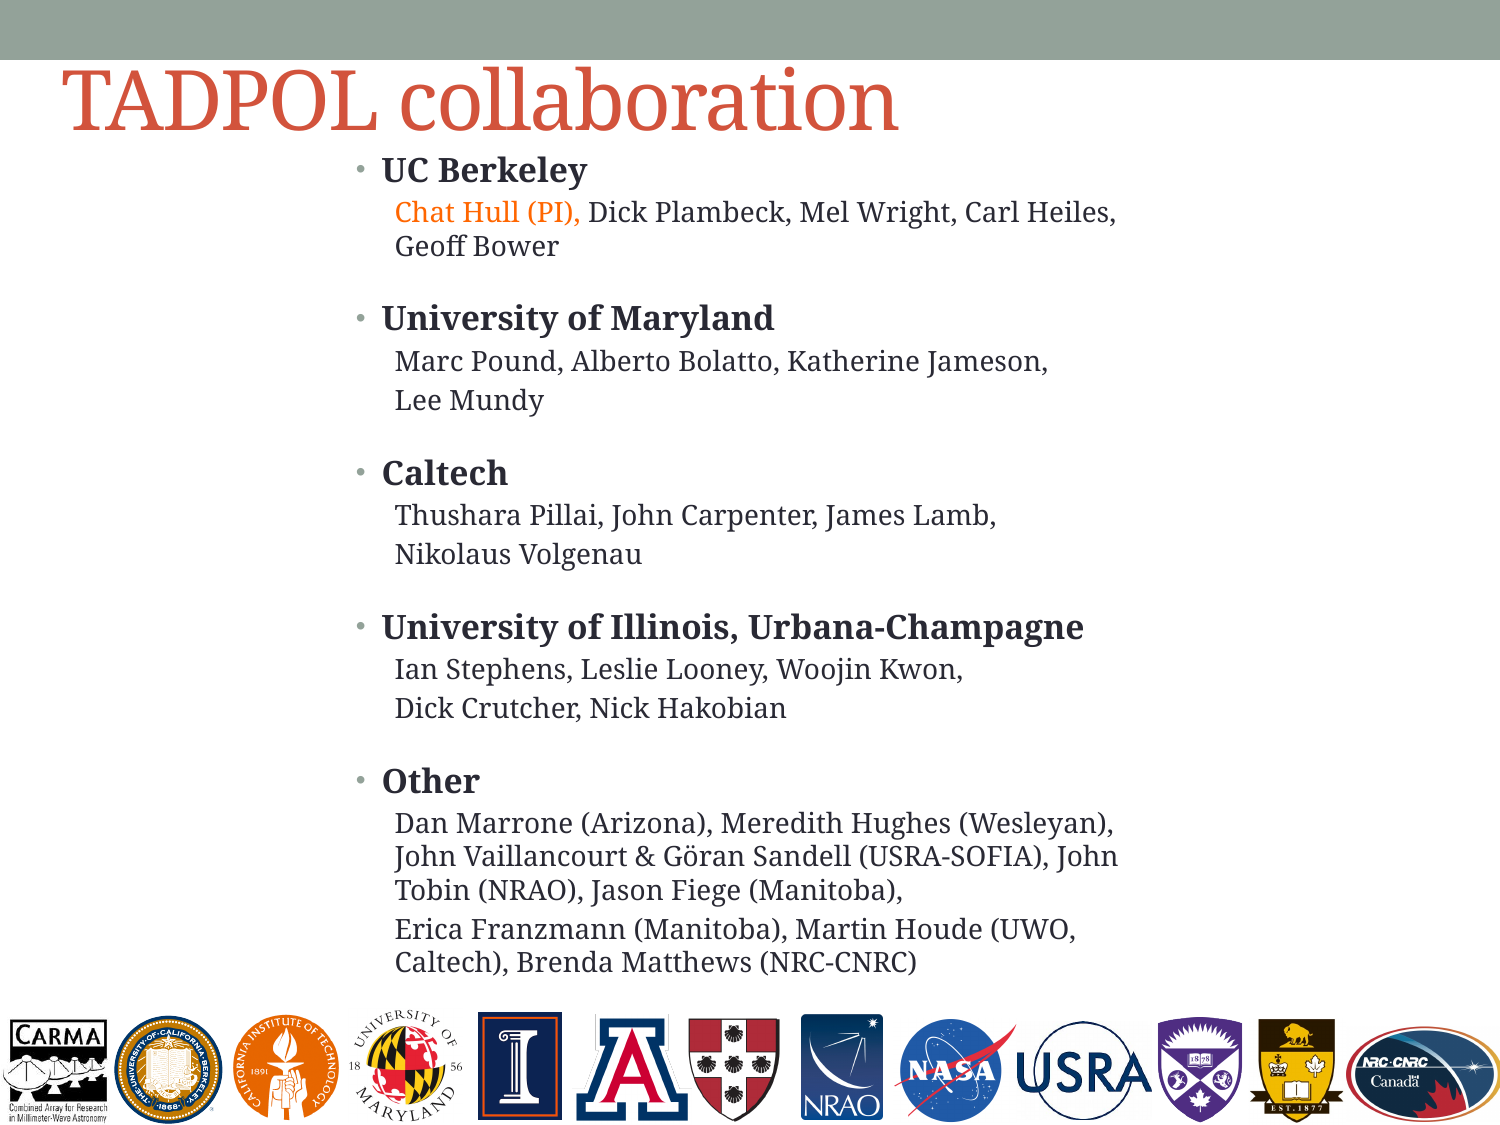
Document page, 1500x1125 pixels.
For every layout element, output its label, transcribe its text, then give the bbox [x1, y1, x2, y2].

picture [347, 1008, 464, 1124]
picture [114, 1015, 223, 1124]
text_box UC Berkeley Chat Hull (PI), Dick Plambeck, Mel Wright, Carl Heiles, Geoff Bower University of Maryland Marc Pound, Alberto Bolatto, Katherine Jameson, Lee Mundy Caltech Thushara Pillai, John Carpenter, James Lamb, Nikolaus Volgenau University of Illinois, Urbana-Champagne Ian Stephens, Leslie Looney, Woojin Kwon, Dick Crutcher, Nick Hakobian Other Dan Marrone (Arizona), Meredith Hughes (Wesleyan), John Vaillancourt & Göran Sandell (USRA-SOFIA), John Tobin (NRAO), Jason Fiege (Manitoba), Erica Franzmann (Manitoba), Martin Houde (UWO, Caltech), Brenda Matthews (NRC-CNRC) [341, 141, 1155, 1003]
picture [893, 1016, 1500, 1125]
picture [478, 1011, 562, 1121]
title TADPOL collaboration [46, 15, 1397, 179]
picture [229, 1011, 342, 1124]
picture [571, 1014, 782, 1125]
picture [1, 1016, 111, 1125]
picture [801, 1014, 883, 1120]
